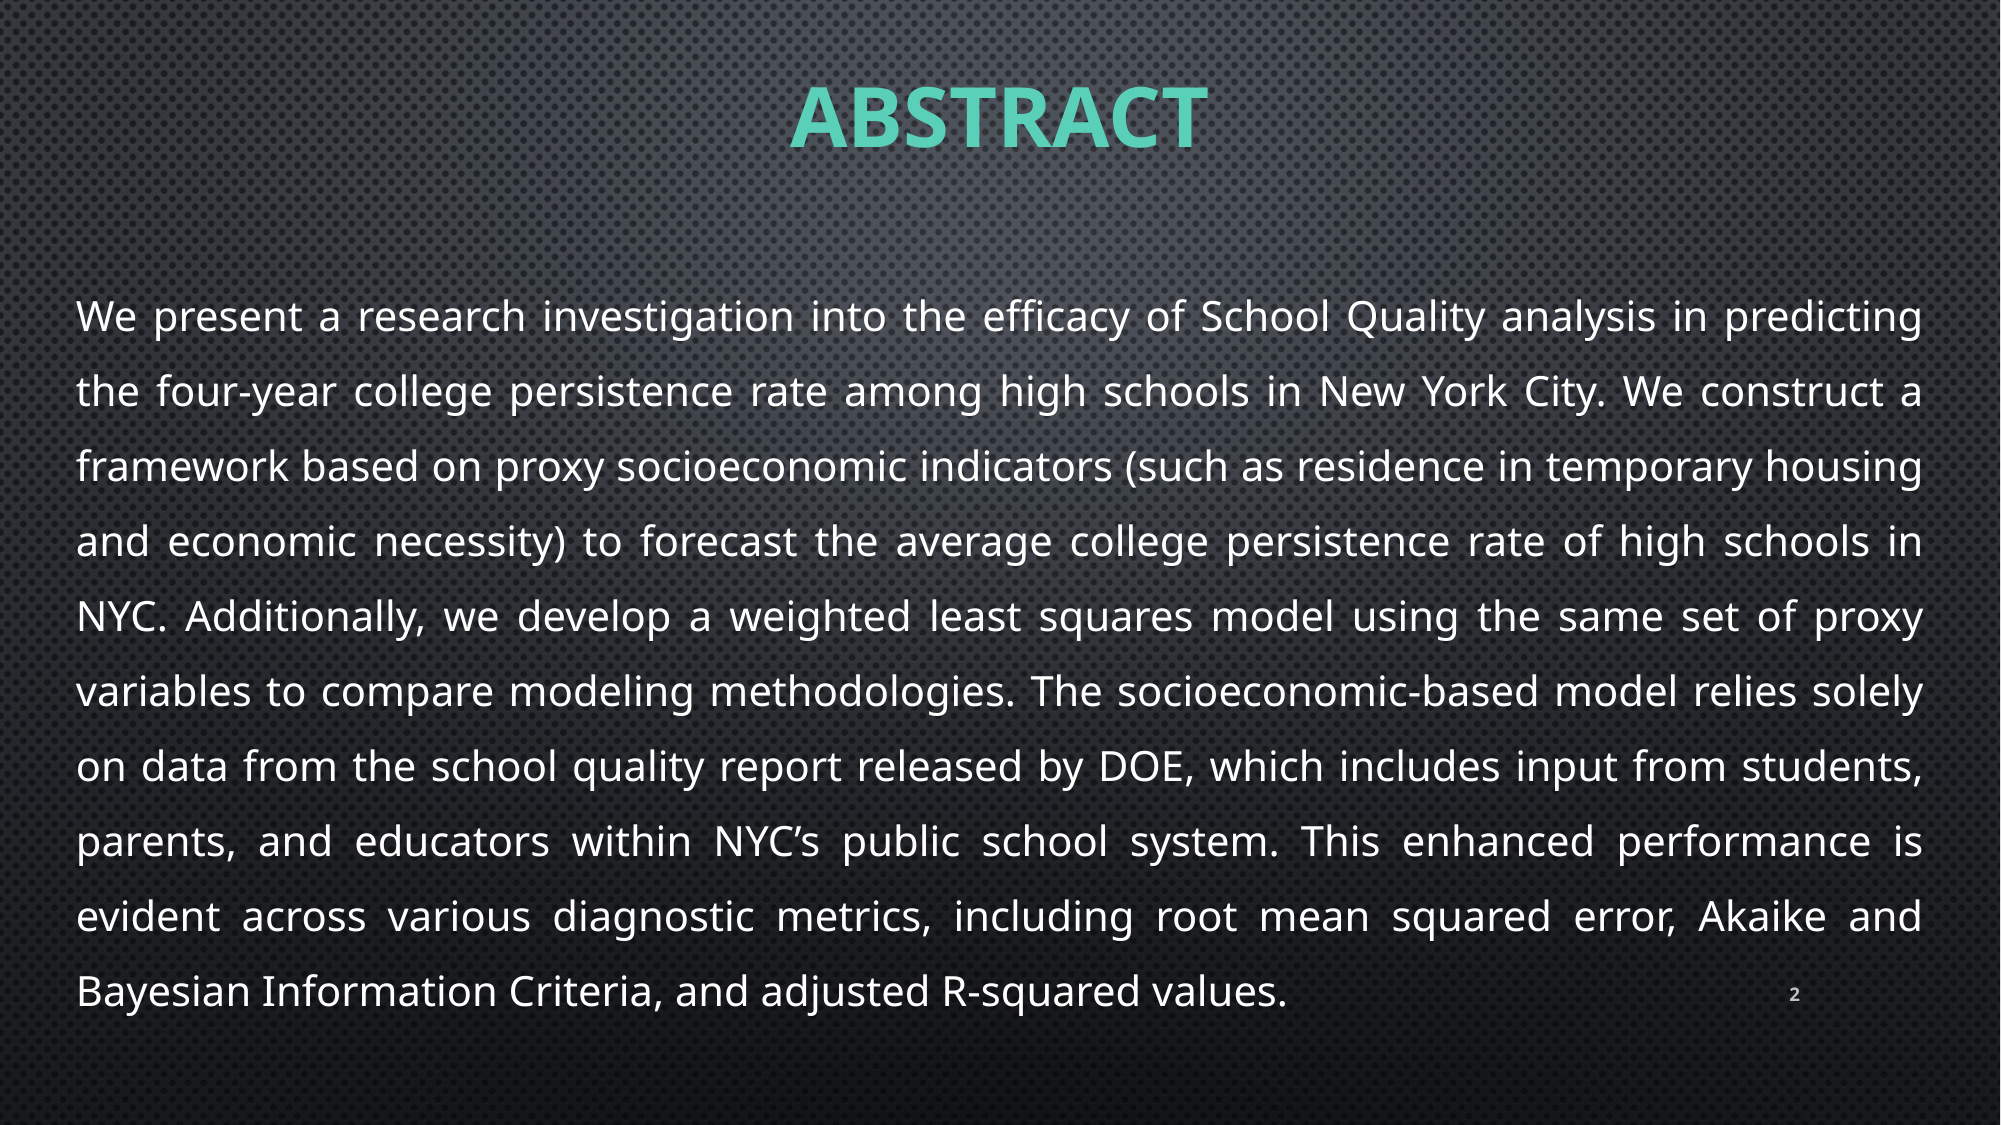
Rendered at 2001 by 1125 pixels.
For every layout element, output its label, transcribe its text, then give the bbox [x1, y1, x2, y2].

slide_number 2 [1724, 965, 1816, 1025]
title Abstract [187, 5, 1813, 224]
text_box We present a research investigation into the efficacy of School Quality analysis in predicting the four-year college persistence rate among high schools in New York City. We construct a framework based on proxy socioeconomic indicators (such as residence in temporary housing and economic necessity) to forecast the average college persistence rate of high schools in NYC. Additionally, we develop a weighted least squares model using the same set of proxy variables to compare modeling methodologies. The socioeconomic-based model relies solely on data from the school quality report released by DOE, which includes input from students, parents, and educators within NYC’s public school system. This enhanced performance is evident across various diagnostic metrics, including root mean squared error, Akaike and Bayesian Information Criteria, and adjusted R-squared values. [61, 257, 1939, 1022]
